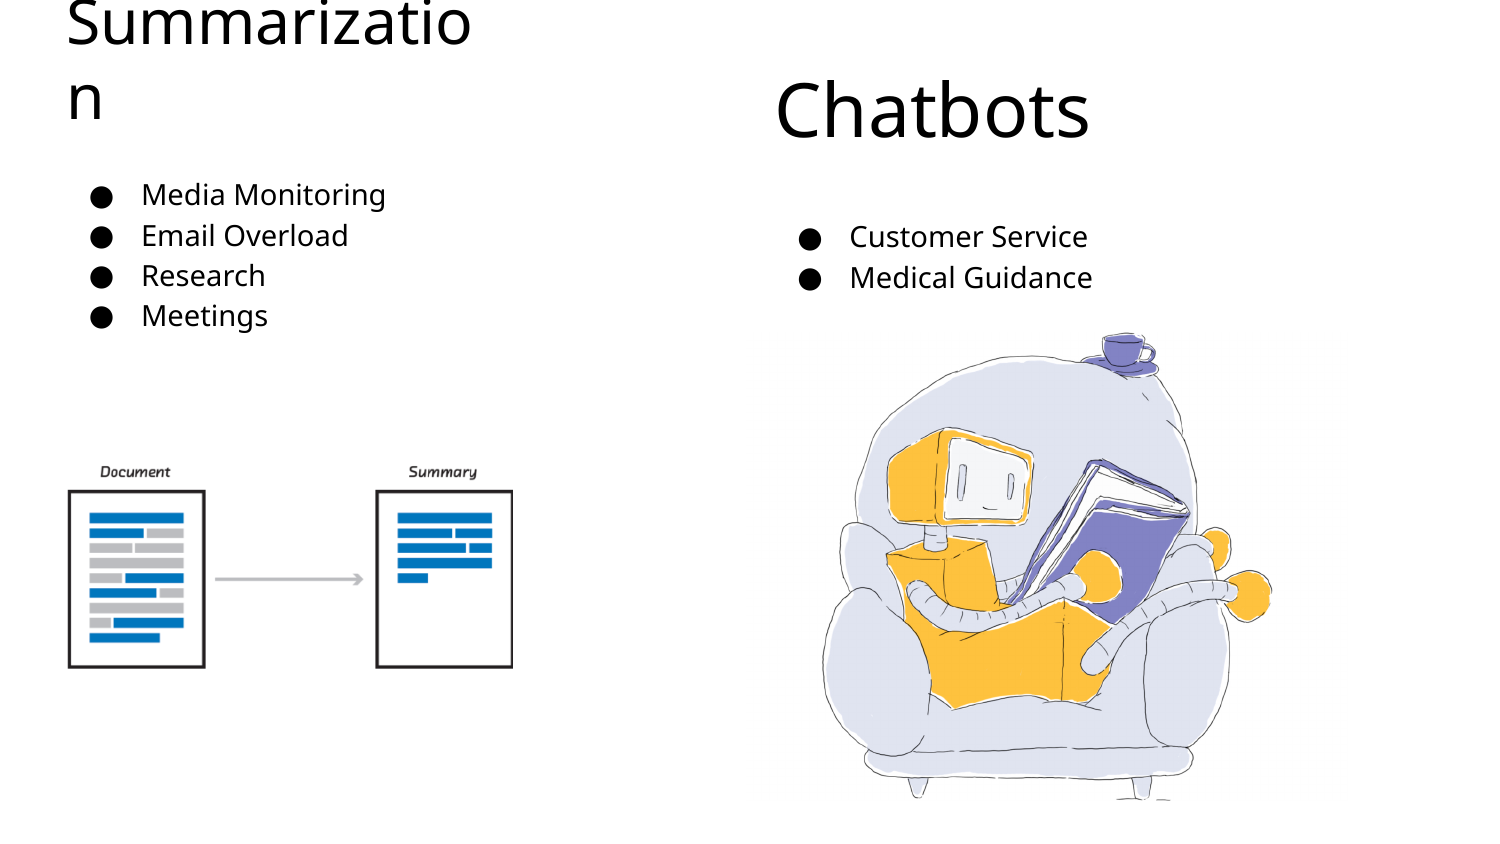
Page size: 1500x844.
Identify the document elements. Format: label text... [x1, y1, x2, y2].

title Text Summarization [51, 26, 512, 147]
list Media Monitoring Email Overload Research Meetings [51, 156, 512, 355]
list Customer Service Medical Guidance [759, 198, 1220, 323]
picture [745, 332, 1348, 801]
picture [29, 444, 534, 682]
title Chatbots [759, 43, 1220, 168]
